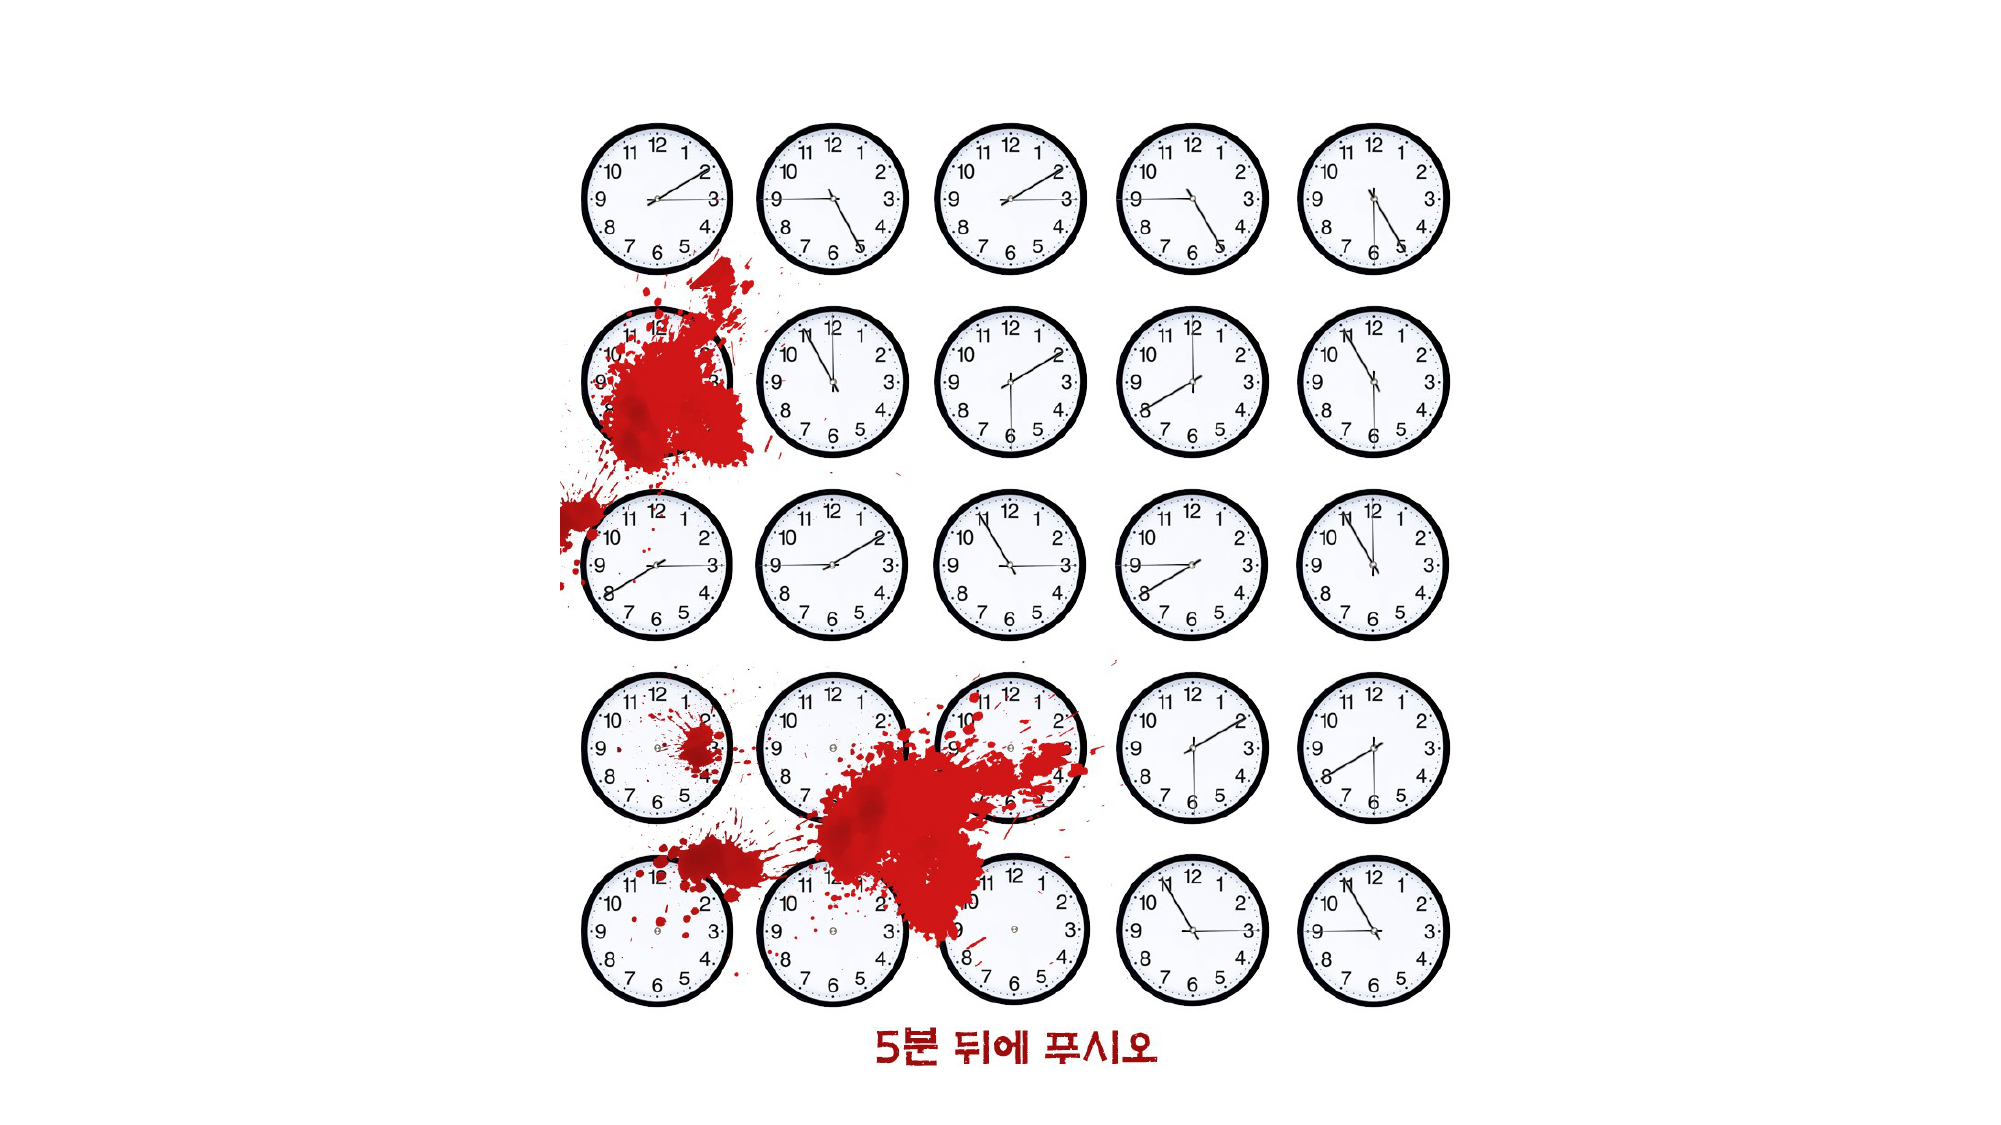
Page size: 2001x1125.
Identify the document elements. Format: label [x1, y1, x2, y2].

text_box [534, 80, 1510, 1085]
